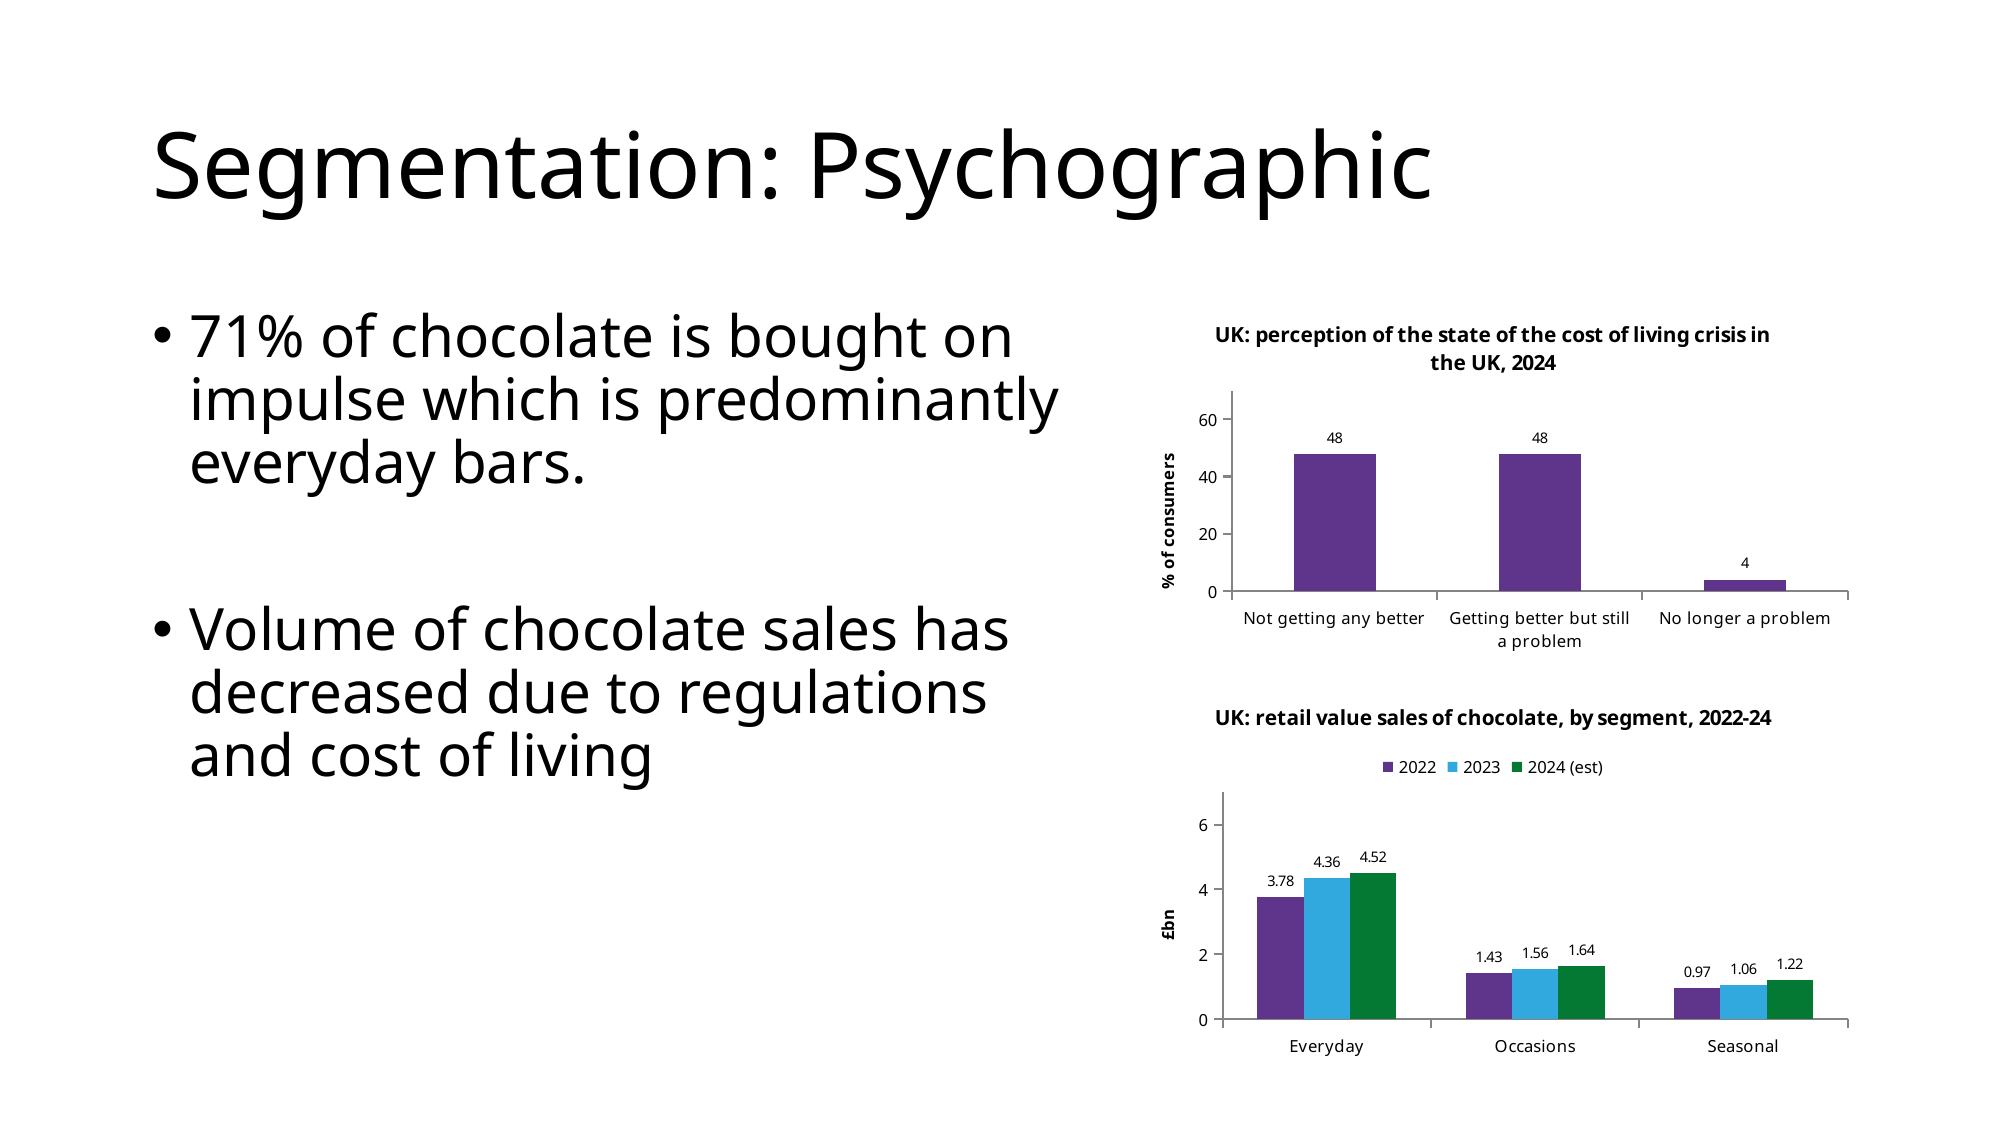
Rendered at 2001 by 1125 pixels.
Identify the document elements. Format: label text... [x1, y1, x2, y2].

title Segmentation: Psychographic [137, 59, 1863, 278]
chart [1123, 298, 1863, 661]
list 71% of chocolate is bought on impulse which is predominantly everyday bars. Volume of chocolate sales has decreased due to regulations and cost of living [137, 299, 1089, 1014]
chart [1123, 681, 1863, 1066]
